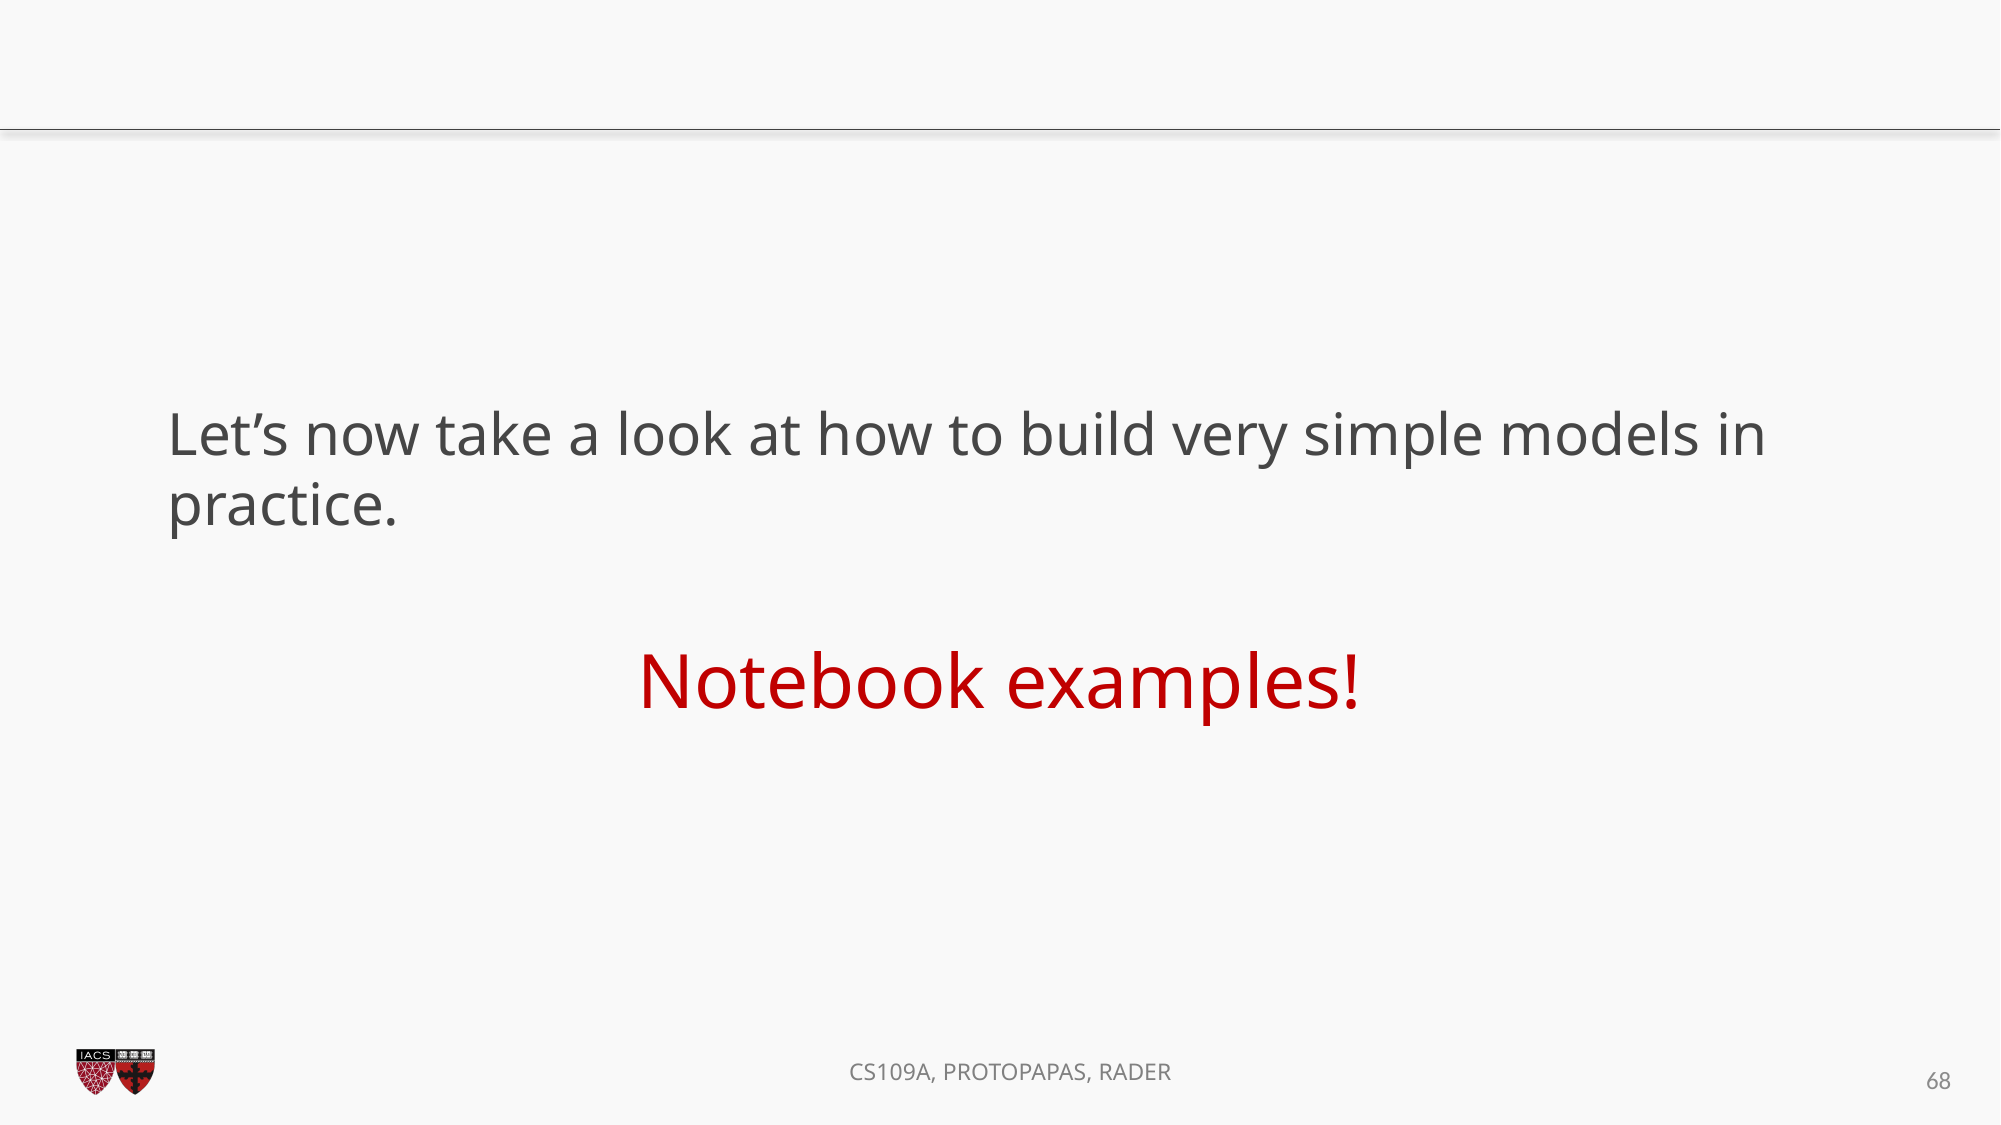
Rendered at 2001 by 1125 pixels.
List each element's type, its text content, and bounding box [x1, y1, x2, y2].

picture [75, 1049, 155, 1095]
slide_number 68 [1500, 1050, 1967, 1110]
list Let’s now take a look at how to build very simple models in practice. Notebook examples! [152, 389, 1847, 736]
